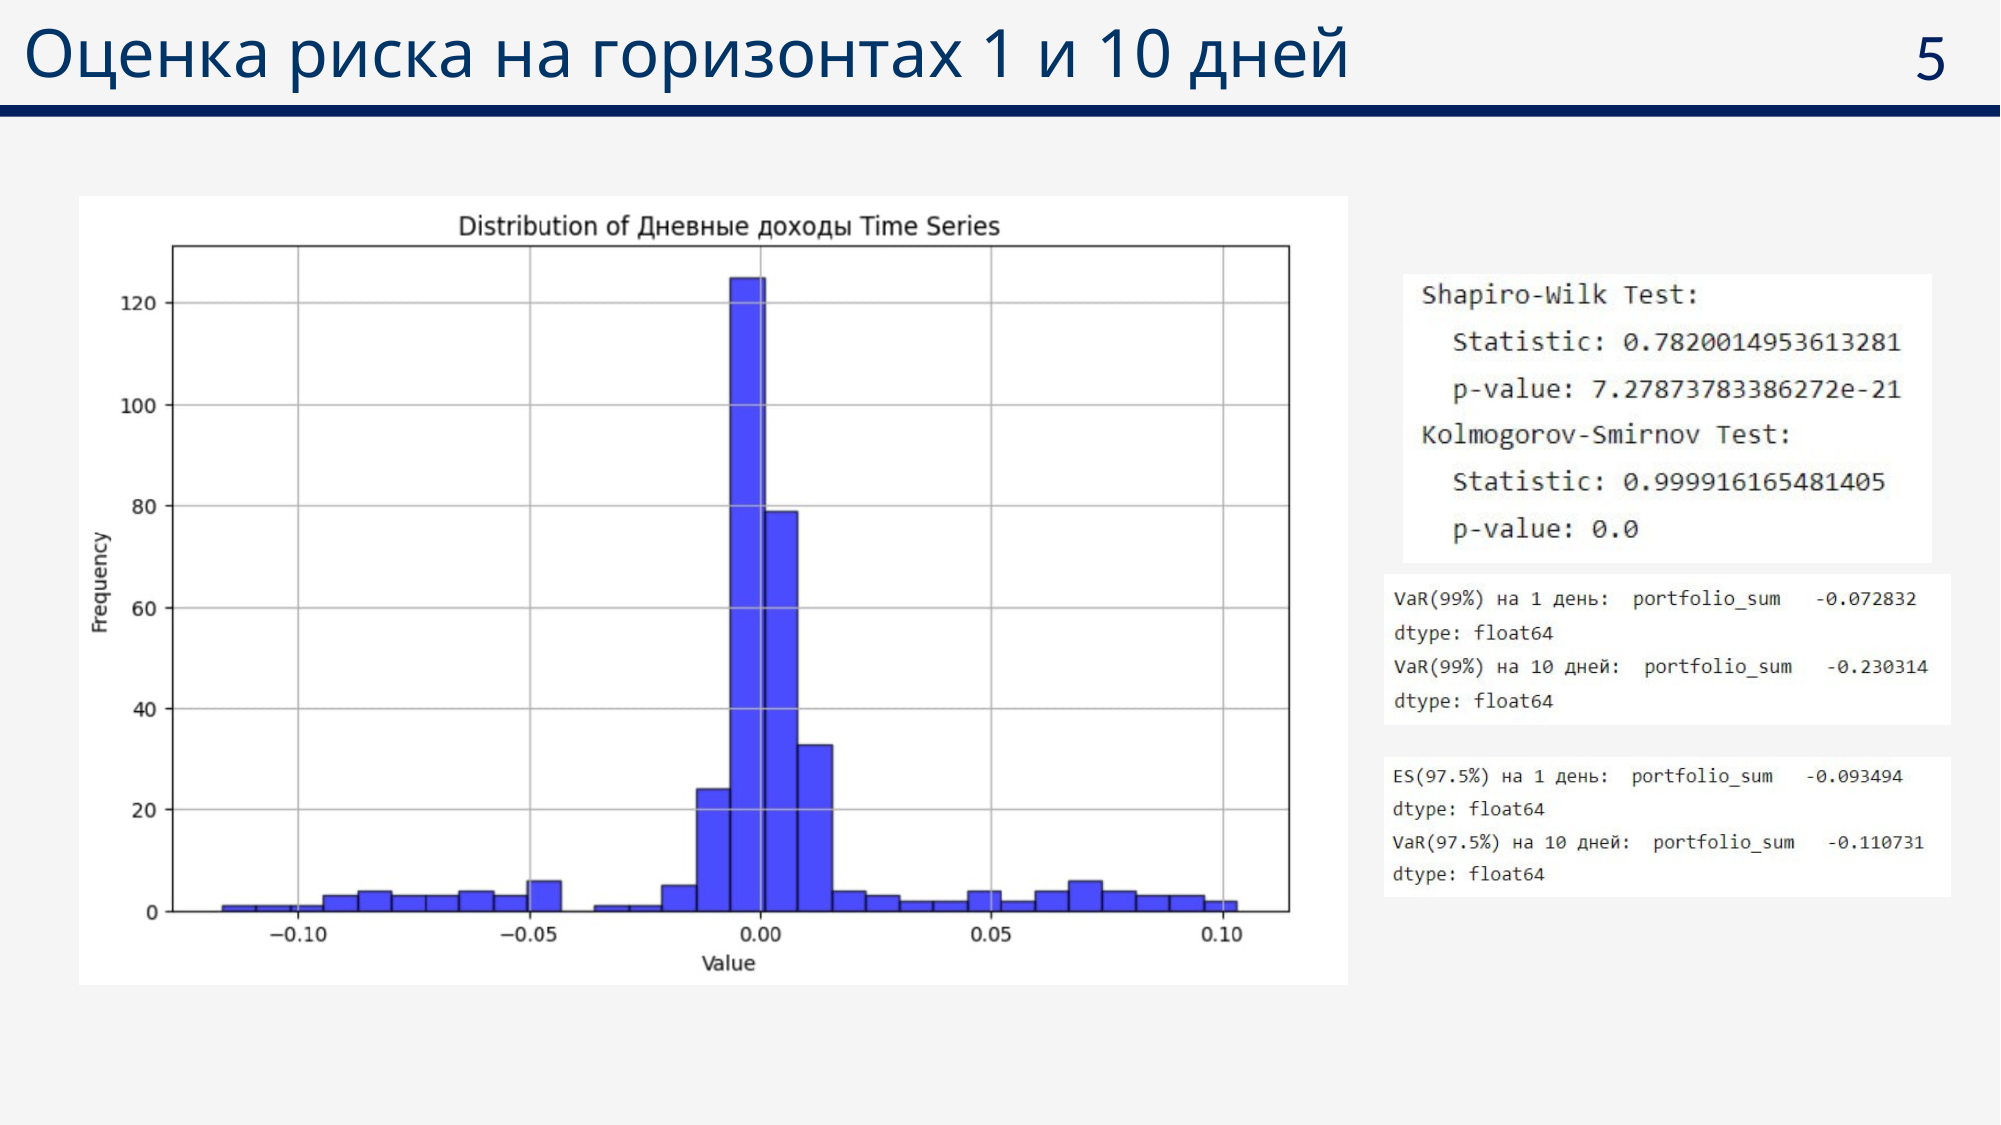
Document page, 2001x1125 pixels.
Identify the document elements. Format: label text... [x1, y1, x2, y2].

text_box 5 [1899, 6, 1963, 102]
picture [1383, 757, 1951, 897]
picture [1383, 574, 1951, 725]
picture [1403, 274, 1932, 563]
text_box [0, 104, 2000, 118]
picture [79, 196, 1348, 985]
text_box Оценка риска на горизонтах 1 и 10 дней [8, 0, 1811, 100]
